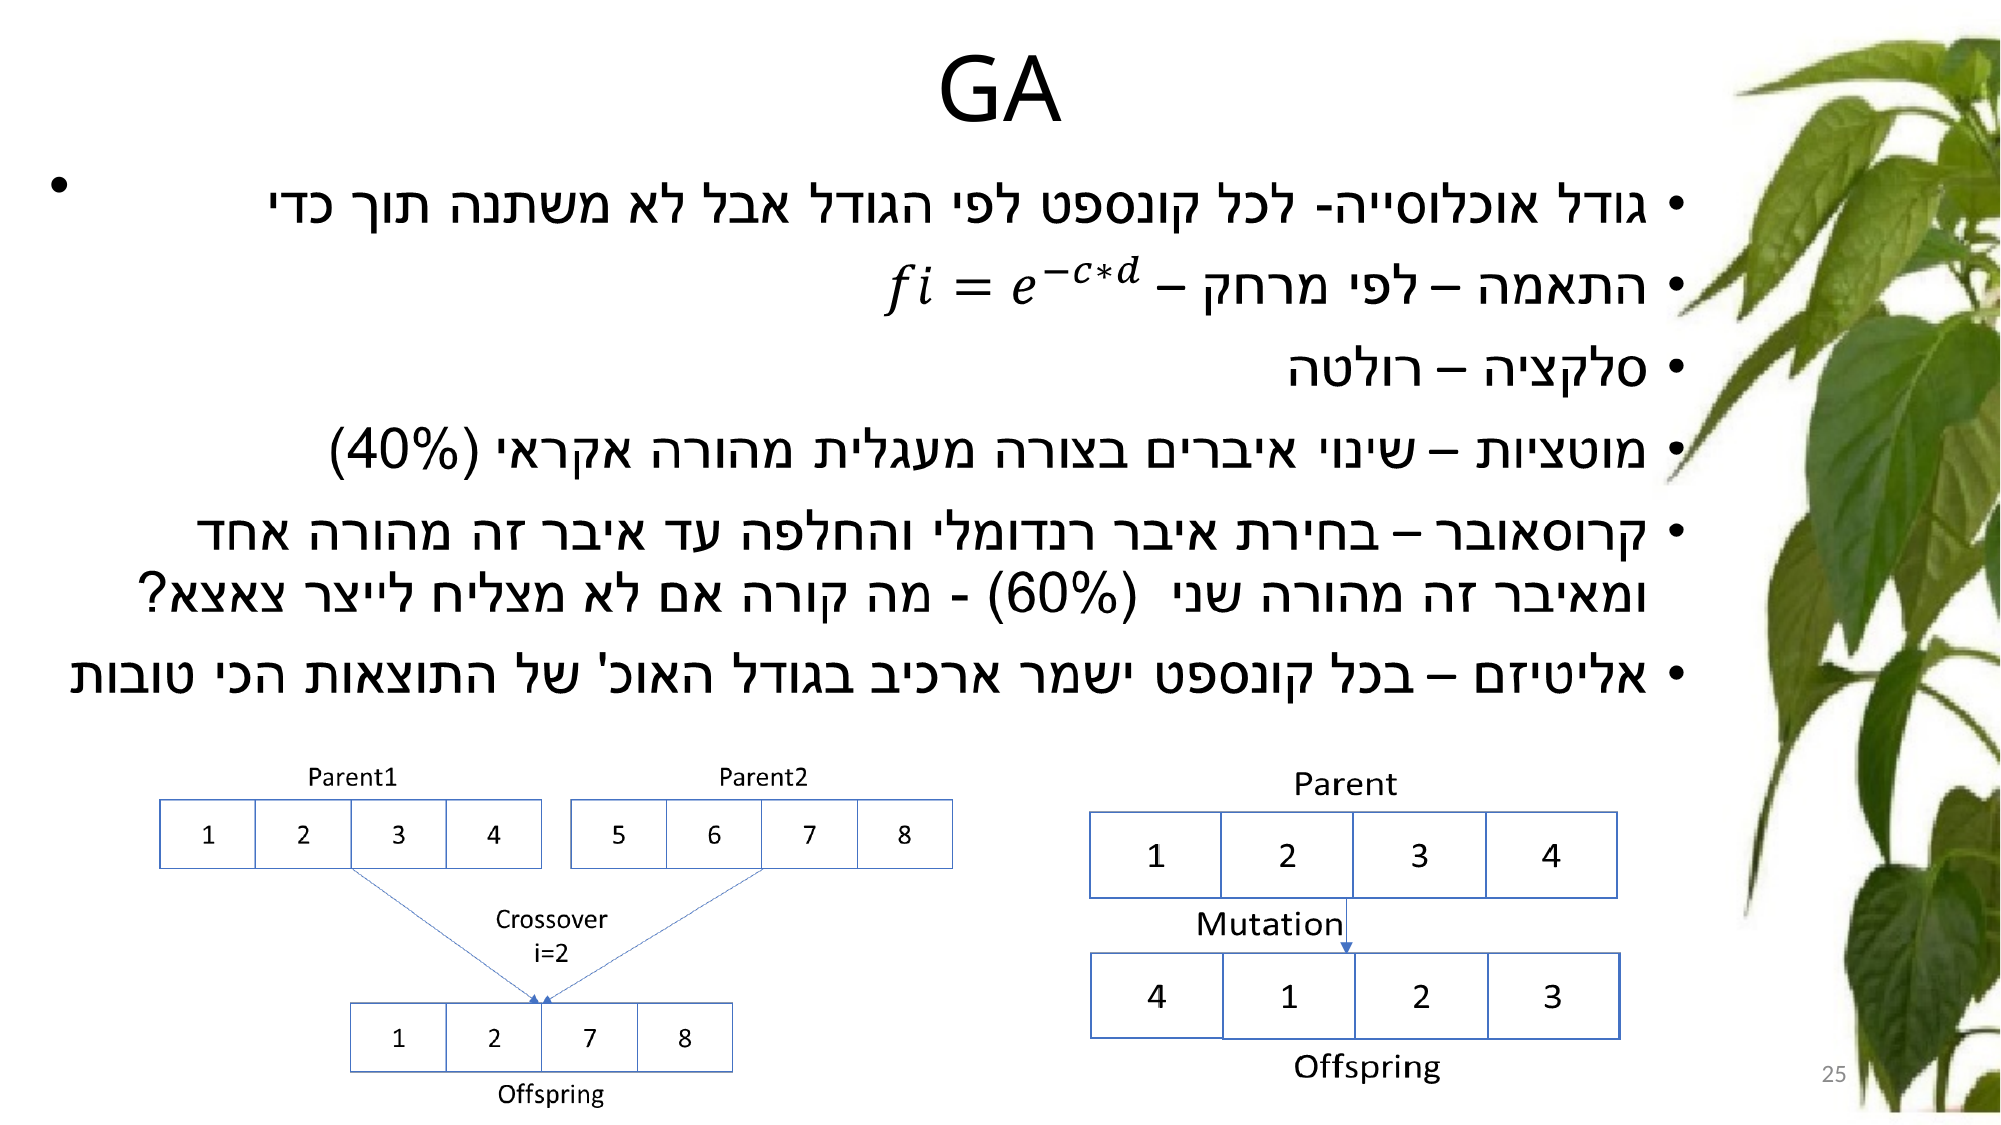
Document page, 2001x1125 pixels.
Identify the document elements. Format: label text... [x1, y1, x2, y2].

text_box [34, 149, 1718, 863]
picture [0, 0, 2001, 1125]
text_box 1 [1624, 1042, 1862, 1103]
text_box GA [137, 0, 1862, 200]
